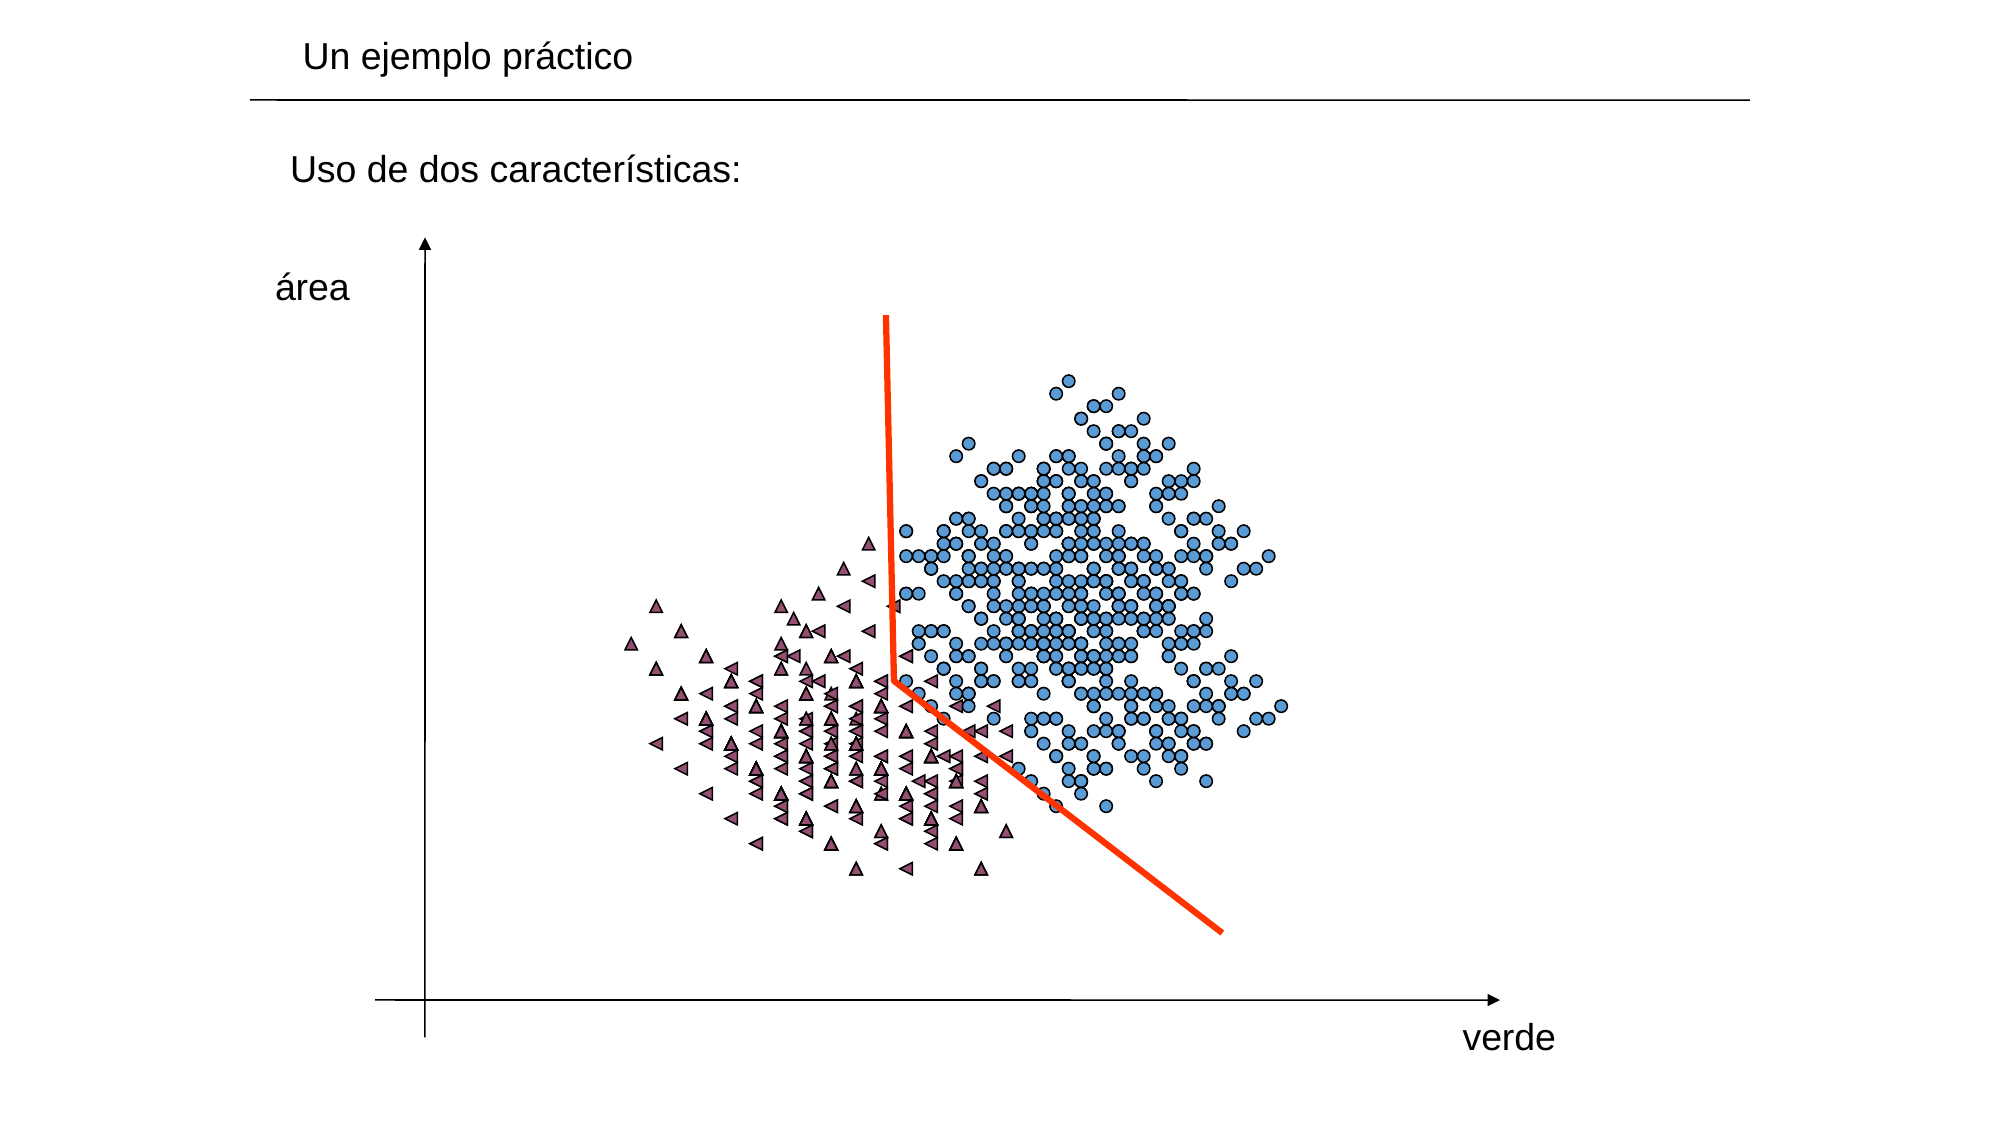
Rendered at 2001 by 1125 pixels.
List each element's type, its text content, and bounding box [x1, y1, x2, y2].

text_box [1213, 725, 1226, 738]
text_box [1062, 562, 1087, 574]
text_box [1025, 570, 1034, 587]
text_box [1063, 738, 1074, 749]
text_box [1112, 437, 1163, 488]
text_box Uso de dos características: [275, 137, 757, 288]
text_box [1049, 387, 1063, 400]
text_box [1175, 626, 1187, 637]
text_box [912, 699, 1000, 724]
text_box [1187, 637, 1200, 650]
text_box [1149, 662, 1200, 713]
text_box [1187, 626, 1200, 637]
text_box área [260, 255, 365, 316]
text_box [1074, 412, 1088, 424]
text_box [1049, 449, 1062, 462]
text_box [787, 537, 875, 625]
text_box [1162, 638, 1175, 650]
text_box [1062, 374, 1075, 388]
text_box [1125, 488, 1138, 500]
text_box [1162, 724, 1213, 776]
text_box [875, 599, 900, 649]
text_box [1012, 462, 1063, 499]
text_box [1000, 675, 1049, 737]
text_box [418, 237, 432, 999]
text_box [1137, 687, 1149, 699]
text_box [912, 524, 963, 575]
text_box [749, 762, 799, 850]
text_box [1049, 687, 1100, 738]
text_box [1151, 563, 1162, 574]
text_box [1001, 587, 1037, 612]
text_box Un ejemplo práctico [288, 24, 649, 85]
text_box [1012, 449, 1025, 462]
text_box [1025, 563, 1037, 575]
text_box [624, 637, 674, 725]
text_box [1162, 649, 1175, 662]
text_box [824, 649, 913, 687]
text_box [774, 750, 799, 762]
text_box [1066, 763, 1223, 934]
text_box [1049, 675, 1062, 687]
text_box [863, 825, 874, 838]
text_box [1262, 712, 1275, 725]
text_box [1187, 462, 1200, 475]
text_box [938, 674, 949, 699]
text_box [1087, 549, 1138, 587]
text_box [1113, 424, 1125, 437]
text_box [1013, 663, 1024, 675]
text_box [987, 512, 1012, 549]
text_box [1088, 626, 1099, 637]
text_box [1087, 399, 1100, 413]
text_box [963, 537, 975, 562]
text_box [774, 787, 863, 875]
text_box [924, 575, 949, 588]
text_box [1024, 663, 1049, 701]
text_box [913, 649, 950, 674]
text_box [874, 699, 912, 737]
text_box [1149, 499, 1163, 512]
text_box [1124, 424, 1138, 437]
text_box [1138, 638, 1151, 650]
text_box [885, 315, 980, 649]
text_box [1238, 524, 1250, 538]
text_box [749, 699, 774, 737]
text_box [1062, 749, 1113, 800]
text_box [1163, 437, 1175, 450]
text_box [1187, 474, 1200, 488]
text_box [1074, 487, 1125, 538]
text_box [962, 437, 975, 450]
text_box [699, 649, 774, 687]
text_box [1001, 663, 1013, 675]
text_box [1212, 499, 1225, 513]
text_box [1224, 649, 1238, 663]
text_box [724, 737, 774, 825]
text_box [1224, 575, 1238, 588]
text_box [1124, 587, 1175, 638]
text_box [1099, 599, 1124, 637]
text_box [649, 662, 699, 750]
text_box [1125, 688, 1137, 699]
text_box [774, 662, 824, 750]
text_box [1250, 674, 1263, 688]
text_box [1062, 649, 1087, 687]
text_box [774, 637, 799, 662]
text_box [1100, 688, 1113, 699]
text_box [937, 599, 988, 650]
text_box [1063, 474, 1076, 499]
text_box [1037, 762, 1088, 813]
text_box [1087, 637, 1138, 688]
text_box [1199, 512, 1213, 524]
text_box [1074, 712, 1099, 749]
text_box [1099, 399, 1113, 413]
text_box [1212, 662, 1225, 674]
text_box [799, 624, 888, 662]
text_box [874, 762, 924, 850]
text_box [1088, 538, 1100, 549]
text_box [1013, 737, 1063, 788]
text_box [1100, 538, 1113, 549]
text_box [988, 600, 1001, 612]
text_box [1151, 712, 1163, 737]
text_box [899, 787, 988, 875]
text_box [1163, 713, 1174, 724]
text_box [987, 612, 1024, 663]
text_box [699, 712, 749, 800]
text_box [1037, 537, 1088, 574]
text_box [975, 538, 987, 549]
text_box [1025, 551, 1038, 563]
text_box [1187, 524, 1238, 575]
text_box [899, 724, 924, 762]
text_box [1113, 750, 1125, 763]
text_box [674, 687, 724, 775]
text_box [1200, 575, 1213, 588]
text_box [1163, 474, 1175, 487]
text_box [1174, 637, 1187, 650]
text_box [1188, 512, 1200, 524]
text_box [1162, 537, 1187, 574]
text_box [1125, 750, 1137, 763]
text_box [1149, 488, 1162, 500]
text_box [924, 749, 1013, 838]
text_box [1024, 612, 1076, 663]
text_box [674, 624, 763, 662]
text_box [1137, 512, 1188, 563]
text_box [374, 993, 1501, 1005]
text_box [849, 737, 899, 825]
text_box [1124, 537, 1137, 549]
text_box [1174, 474, 1187, 487]
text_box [799, 687, 849, 712]
text_box [1076, 476, 1087, 487]
text_box [1262, 549, 1275, 563]
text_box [1012, 499, 1063, 551]
text_box [1174, 487, 1188, 500]
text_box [962, 624, 987, 662]
text_box [1250, 712, 1262, 725]
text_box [1199, 674, 1250, 725]
text_box [1162, 487, 1175, 500]
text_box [1076, 624, 1088, 649]
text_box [1074, 574, 1125, 626]
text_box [949, 662, 1001, 713]
text_box [1238, 562, 1250, 575]
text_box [1099, 699, 1151, 750]
text_box [999, 462, 1012, 475]
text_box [974, 549, 1025, 600]
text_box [724, 674, 774, 712]
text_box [1149, 574, 1200, 626]
text_box [1137, 412, 1150, 425]
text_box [1063, 499, 1074, 537]
text_box [1113, 538, 1125, 549]
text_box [949, 562, 974, 599]
text_box [1112, 387, 1125, 400]
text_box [962, 487, 1013, 538]
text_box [1137, 737, 1188, 788]
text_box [1062, 424, 1113, 476]
text_box [1200, 662, 1212, 674]
text_box [1113, 688, 1125, 699]
text_box [1249, 562, 1263, 575]
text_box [924, 724, 1013, 749]
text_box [1037, 663, 1062, 675]
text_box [774, 599, 799, 637]
text_box [1274, 699, 1288, 713]
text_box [799, 712, 874, 800]
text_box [1037, 574, 1074, 612]
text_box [849, 674, 938, 712]
text_box [1200, 612, 1213, 625]
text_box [649, 599, 738, 637]
text_box [1199, 776, 1213, 788]
text_box [975, 474, 988, 487]
text_box [987, 462, 1000, 475]
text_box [1062, 599, 1074, 612]
text_box [1199, 624, 1213, 638]
text_box verde [1447, 1005, 1571, 1066]
text_box [950, 650, 962, 662]
text_box [1237, 725, 1250, 738]
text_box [1087, 449, 1112, 487]
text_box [1174, 687, 1199, 724]
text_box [1138, 562, 1151, 587]
